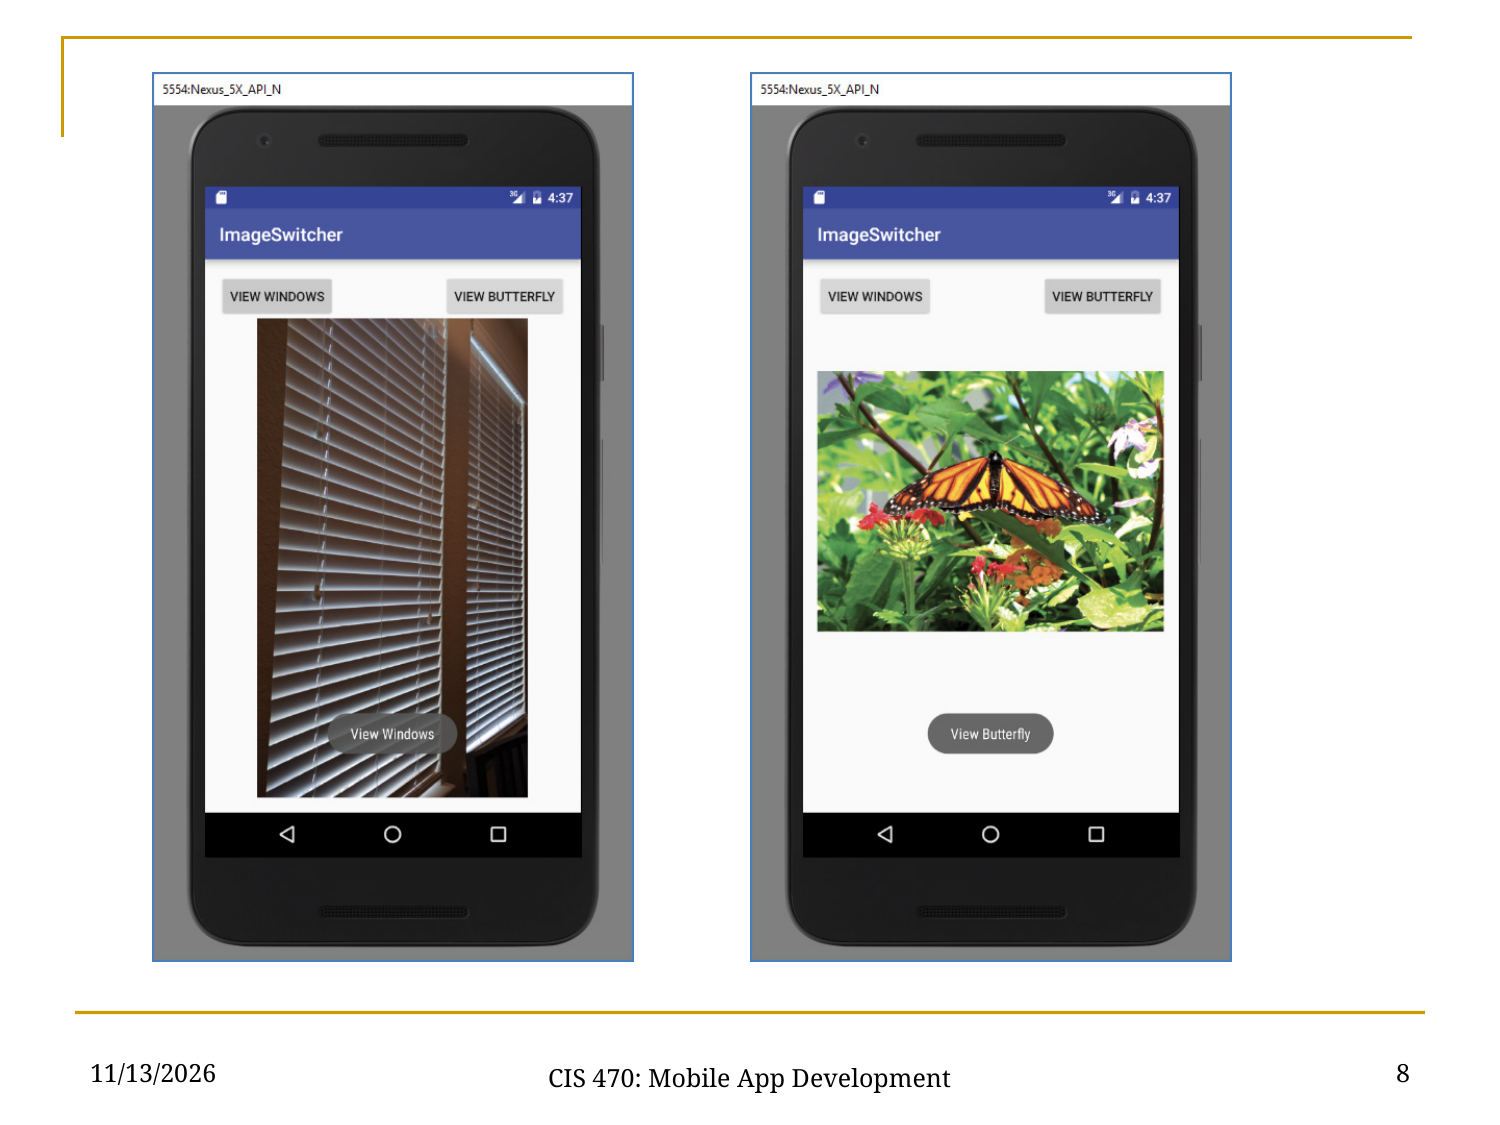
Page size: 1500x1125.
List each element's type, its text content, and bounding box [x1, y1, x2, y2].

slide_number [75, 1024, 425, 1100]
slide_number 8 [1074, 1024, 1425, 1100]
footer CIS 470: Mobile App Development [512, 1025, 988, 1100]
picture [749, 71, 1232, 962]
picture [151, 71, 634, 962]
